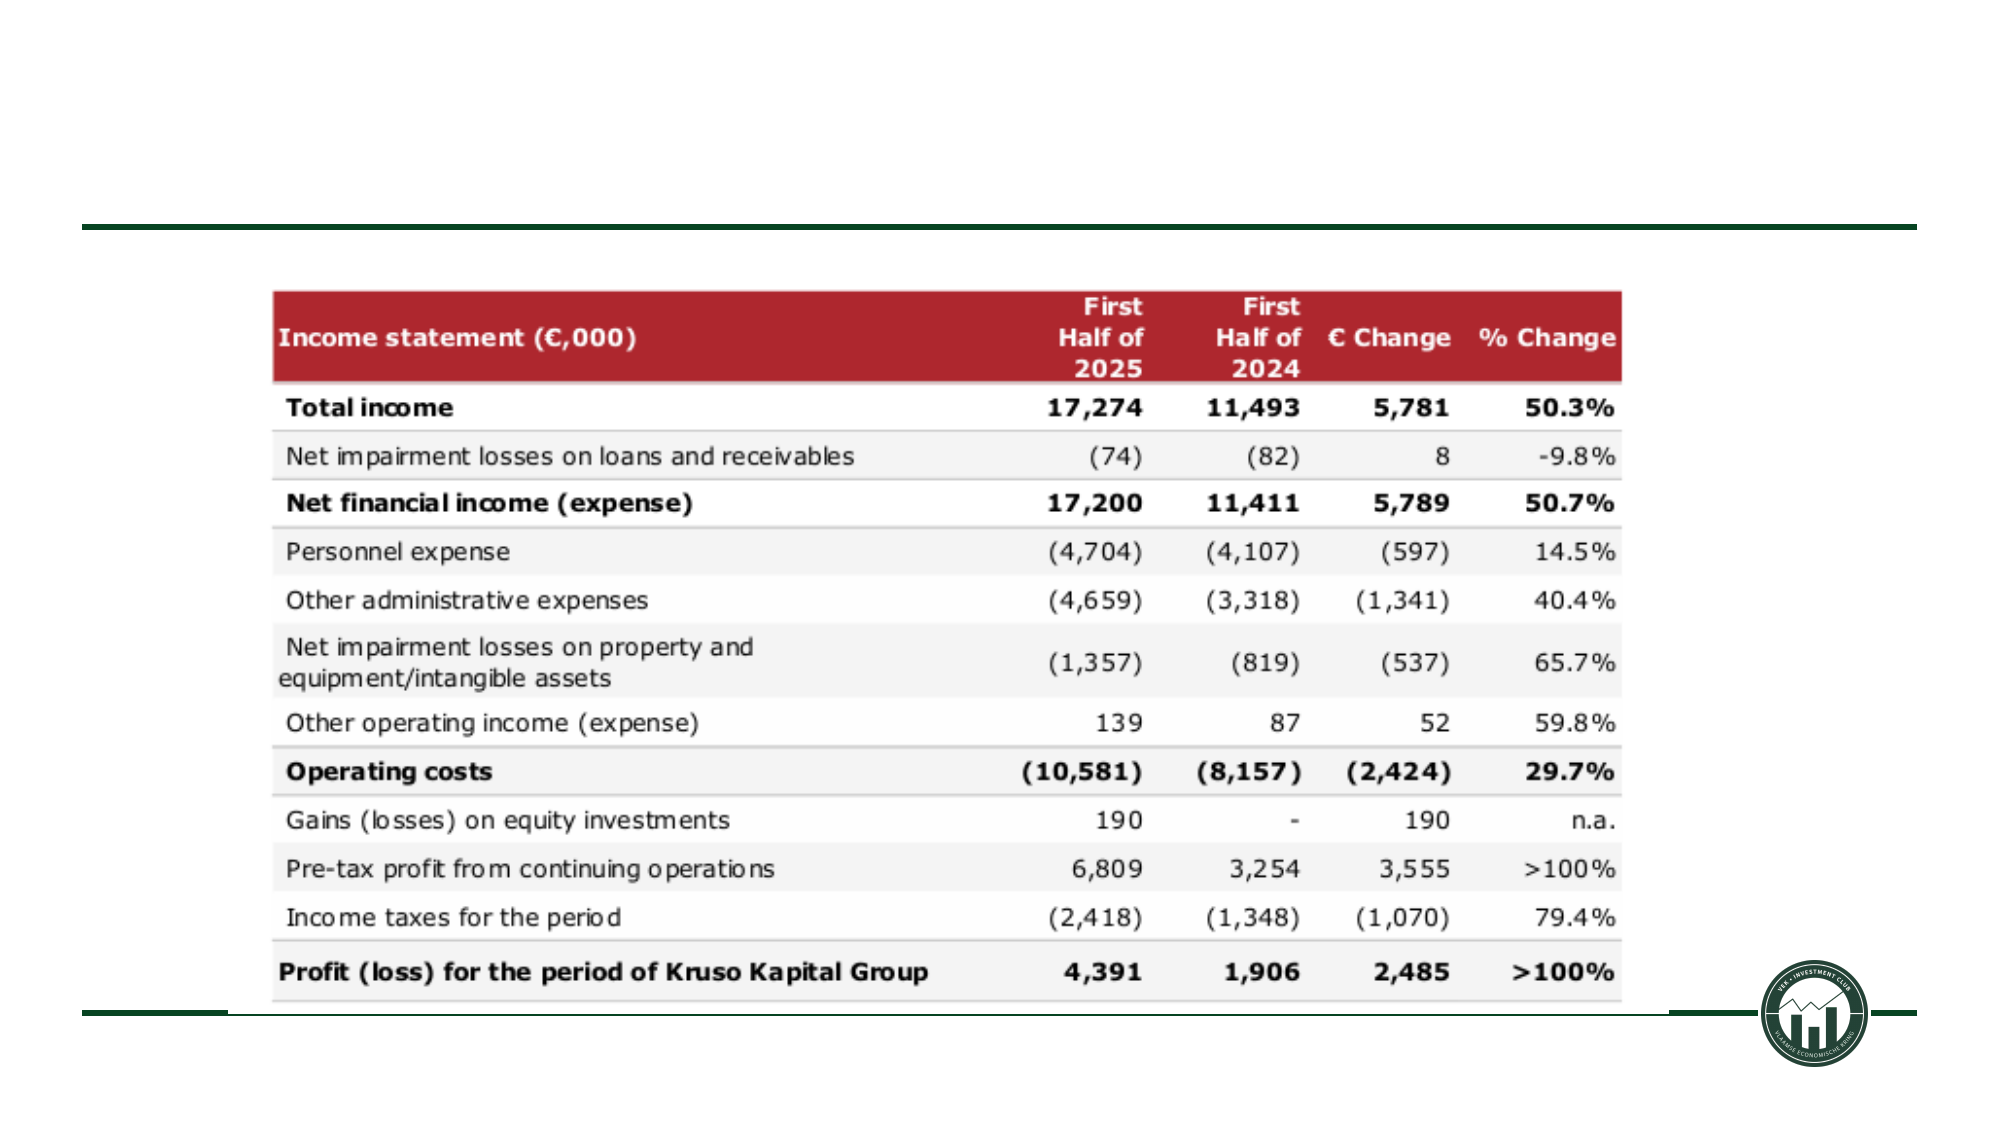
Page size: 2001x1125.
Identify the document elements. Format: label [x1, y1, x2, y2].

picture [1761, 960, 1868, 1067]
picture [228, 259, 1669, 1014]
